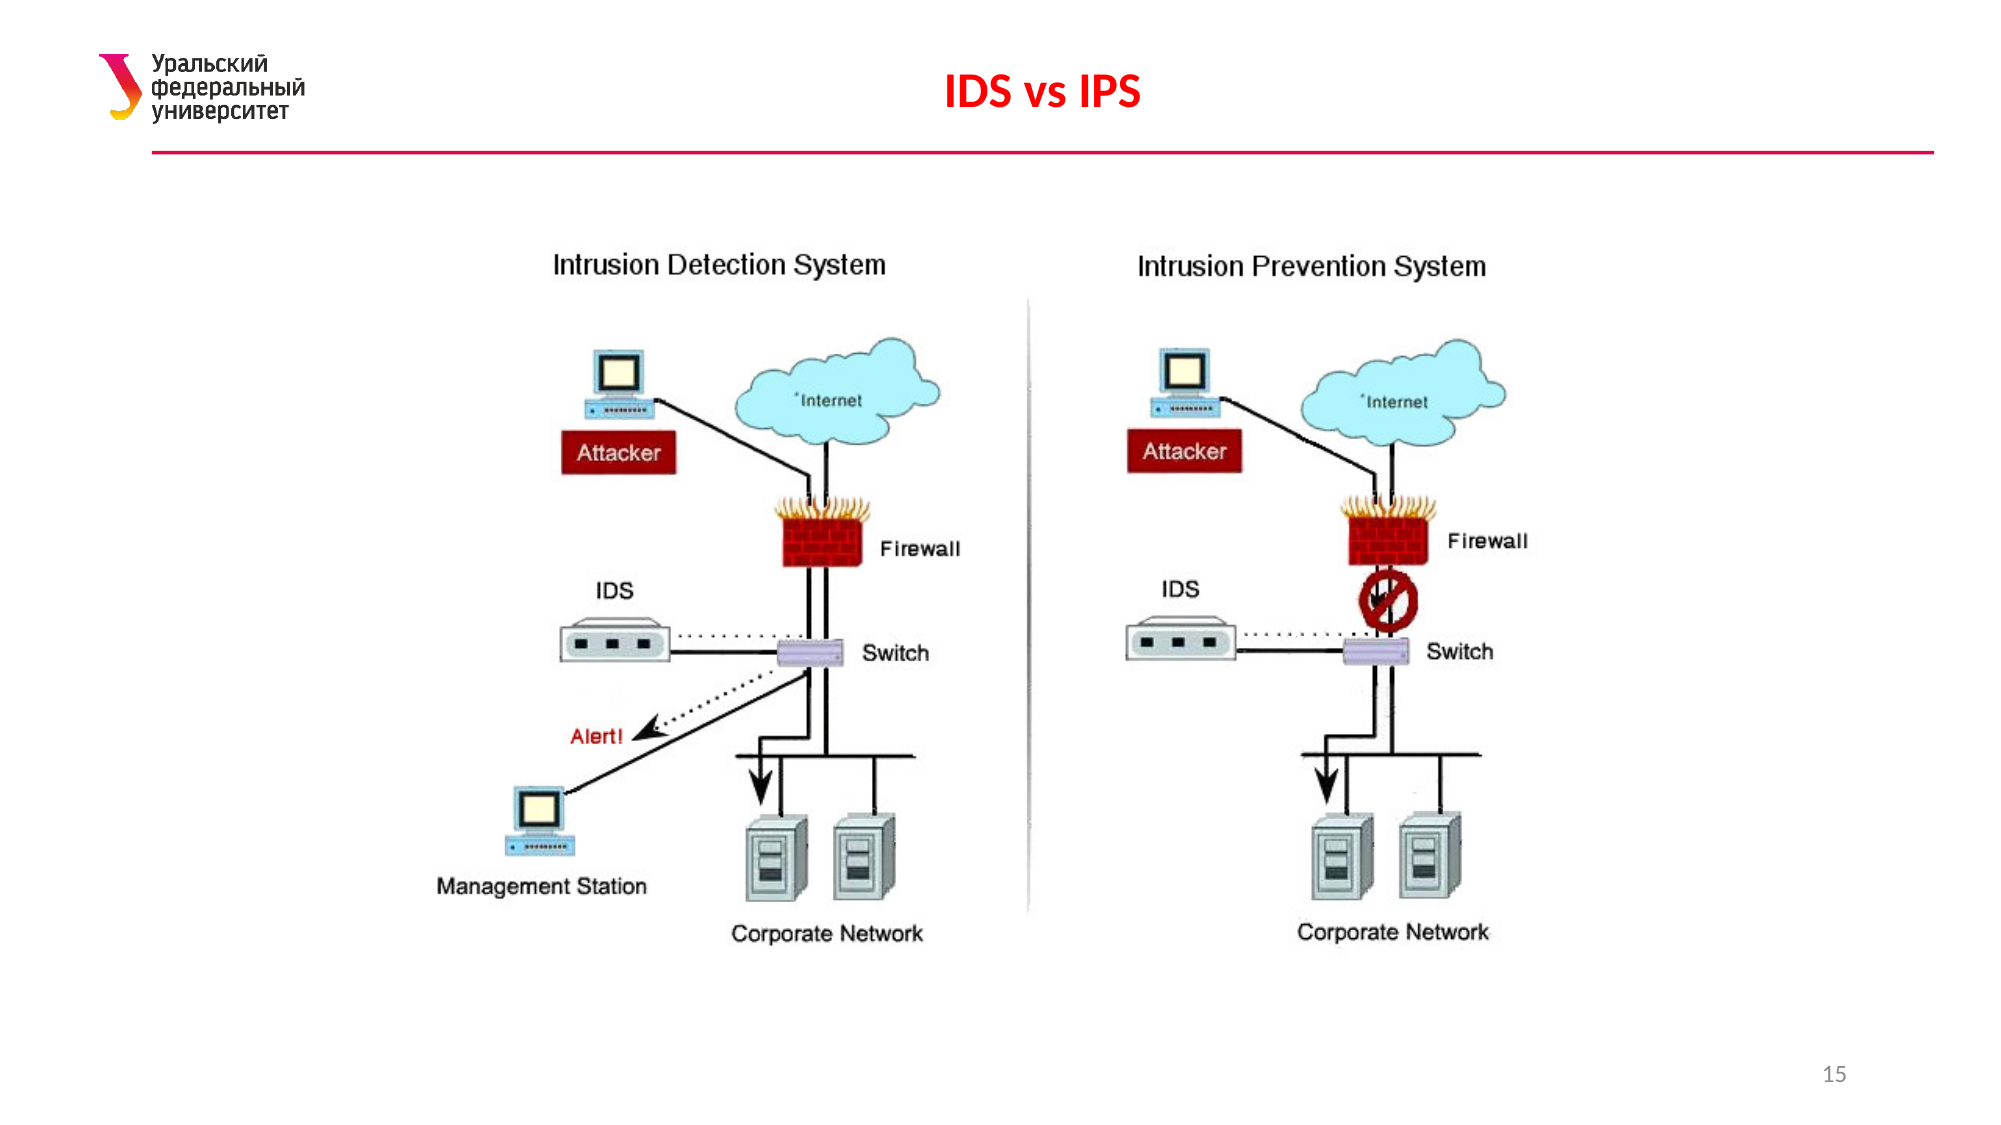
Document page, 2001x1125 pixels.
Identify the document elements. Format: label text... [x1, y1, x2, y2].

slide_number 15 [1412, 1042, 1863, 1103]
text_box IDS vs IPS [350, 50, 1736, 125]
picture [413, 220, 1587, 975]
picture [98, 52, 320, 124]
text_box [151, 150, 1935, 155]
